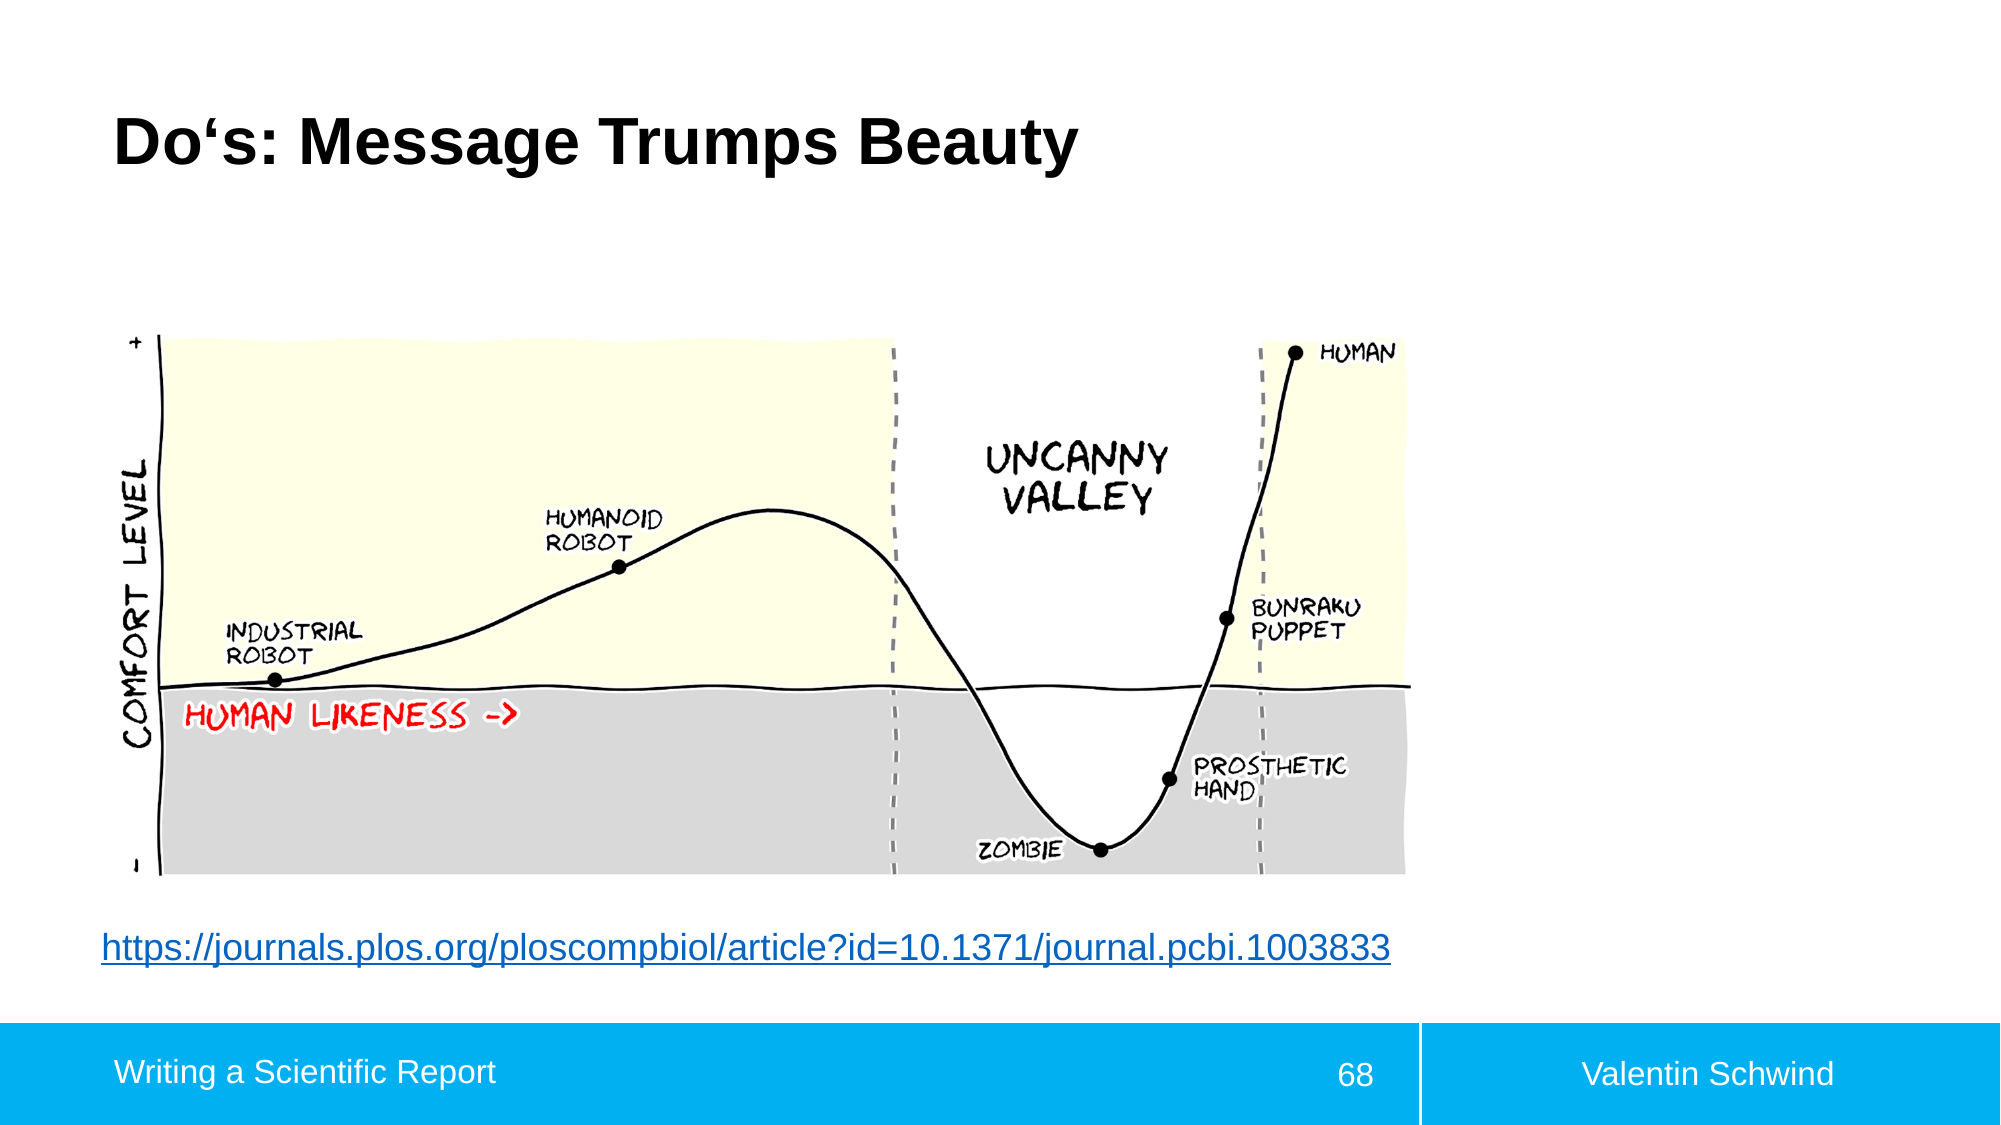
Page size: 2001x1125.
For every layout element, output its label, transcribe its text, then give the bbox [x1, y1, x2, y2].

slide_number 68 [1260, 1043, 1390, 1104]
footer Valentin Schwind [1442, 1042, 1975, 1102]
picture [114, 329, 1416, 881]
list Writing a Scientific Report [114, 1042, 1035, 1103]
title Do‘s: Message Trumps Beauty [114, 19, 1420, 179]
text_box https://journals.plos.org/ploscompbiol/article?id=10.1371/journal.pcbi.1003833 [86, 915, 1447, 976]
